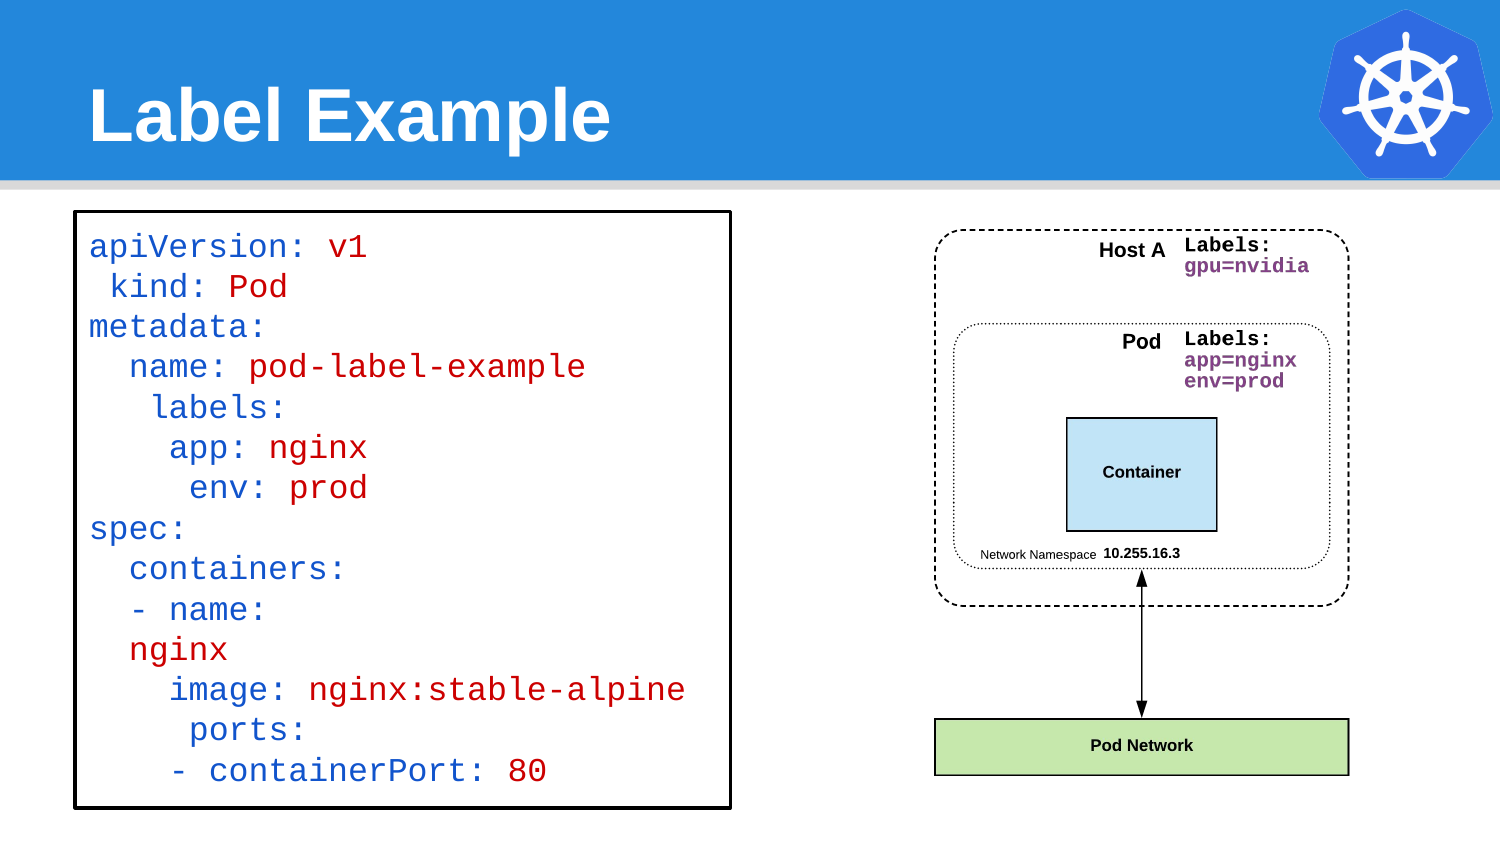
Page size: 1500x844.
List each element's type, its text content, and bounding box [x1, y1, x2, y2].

text_box apiVersion: v1 kind: Pod metadata: name: pod-label-example labels: app: nginx env: prod spec: containers: - name: nginx image: nginx:stable-alpine ports: - containerPort: 80 [86, 221, 692, 788]
text_box [75, 211, 731, 808]
picture [1318, 7, 1494, 182]
text_box [897, 192, 1386, 813]
title Label Example [86, 64, 616, 208]
